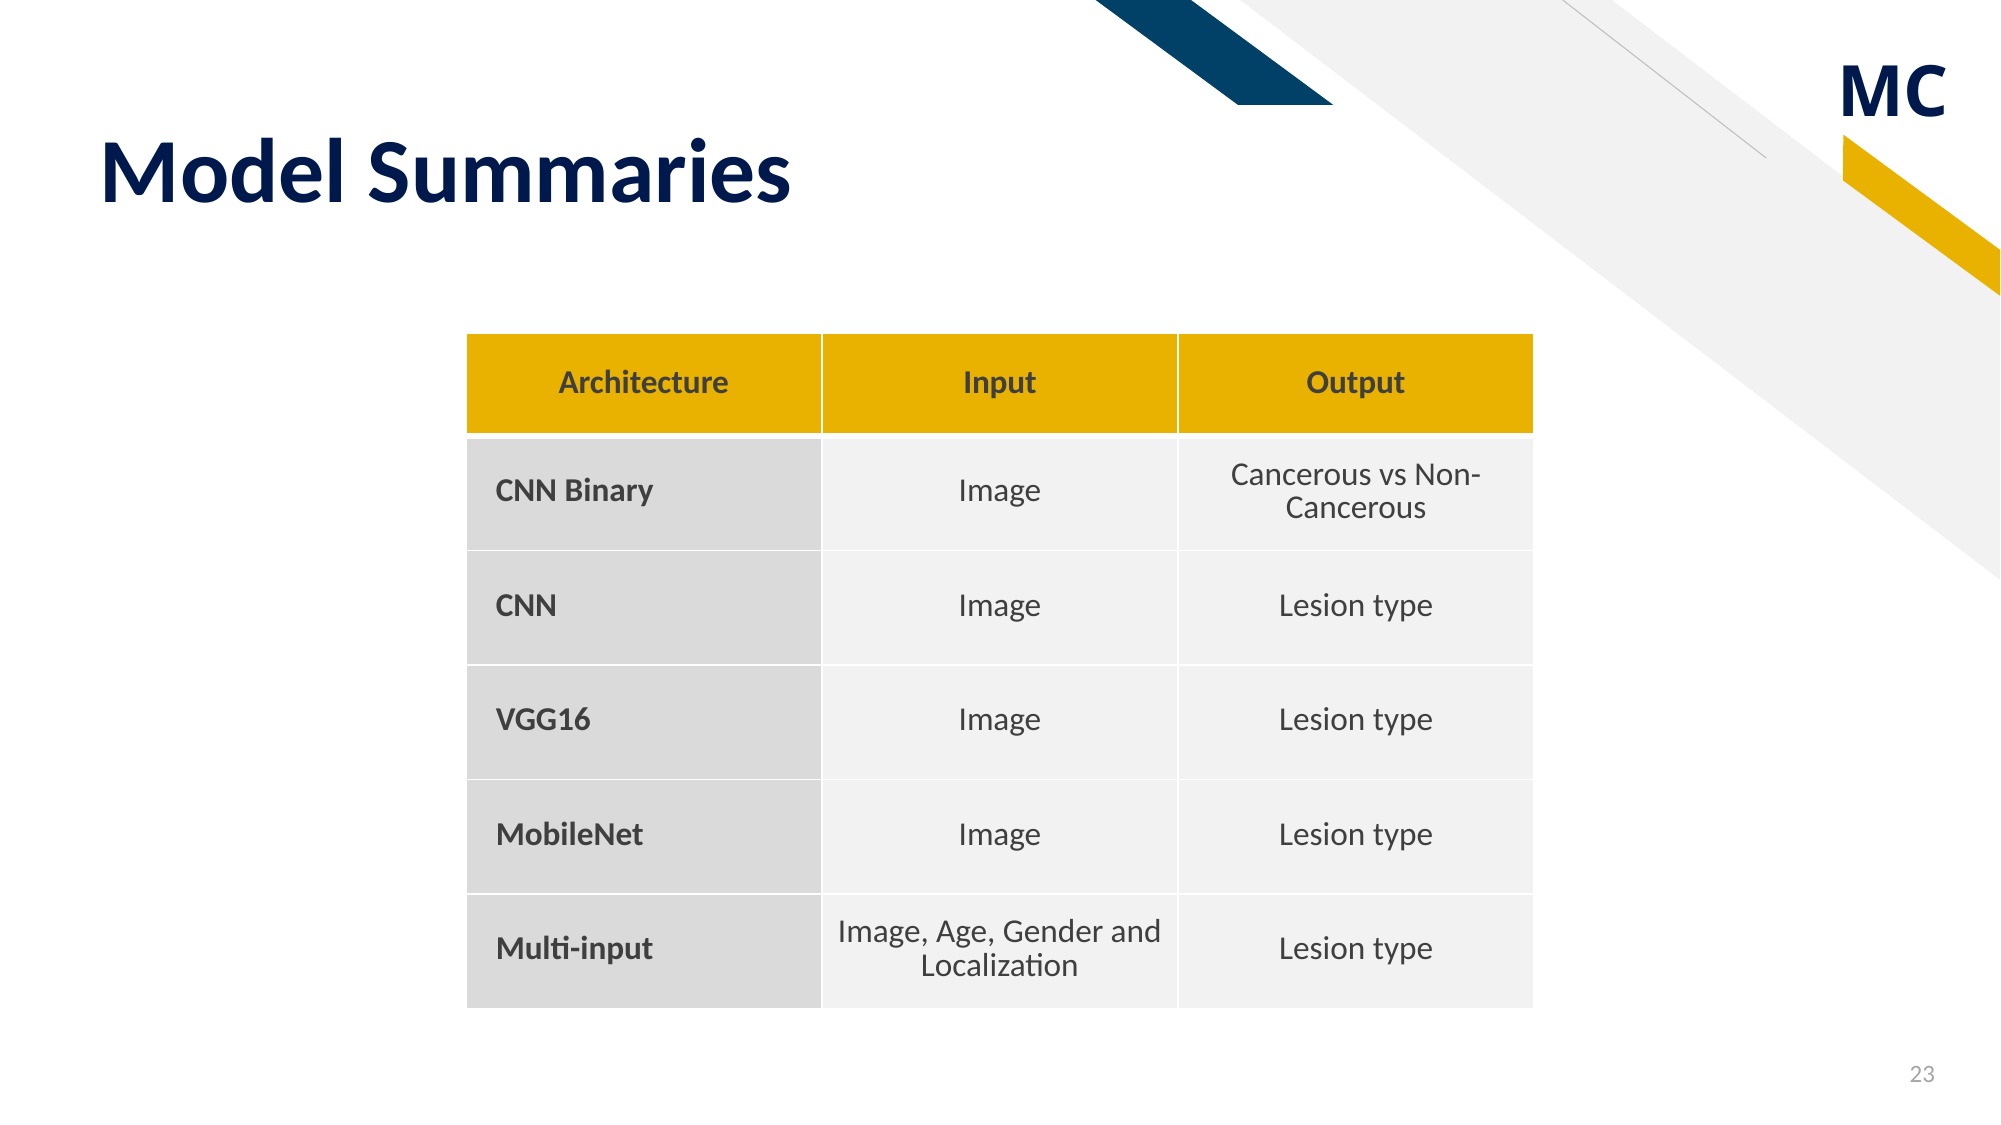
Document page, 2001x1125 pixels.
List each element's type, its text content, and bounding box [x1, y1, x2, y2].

table_header Architecture [467, 334, 821, 433]
table_cell Image [823, 551, 1177, 664]
title Model Summaries [85, 34, 1453, 223]
table_cell Lesion type [1179, 551, 1533, 664]
slide_number 23 [1828, 1042, 1950, 1103]
table_cell Multi-input [467, 895, 821, 1008]
table_cell Lesion type [1179, 780, 1533, 893]
table_cell Image [823, 666, 1177, 779]
table_cell MobileNet [467, 780, 821, 893]
table_cell Image [823, 439, 1177, 550]
table_cell Lesion type [1179, 666, 1533, 779]
table_cell VGG16 [467, 666, 821, 779]
table_header Input [823, 334, 1177, 433]
table_cell CNN Binary [467, 439, 821, 550]
table_cell Image, Age, Gender and Localization [823, 895, 1177, 1008]
table_cell Cancerous vs Non-Cancerous [1179, 439, 1533, 550]
table_header Output [1179, 334, 1533, 433]
table_cell CNN [467, 551, 821, 664]
table_cell Lesion type [1179, 895, 1533, 1008]
table_cell Image [823, 780, 1177, 893]
